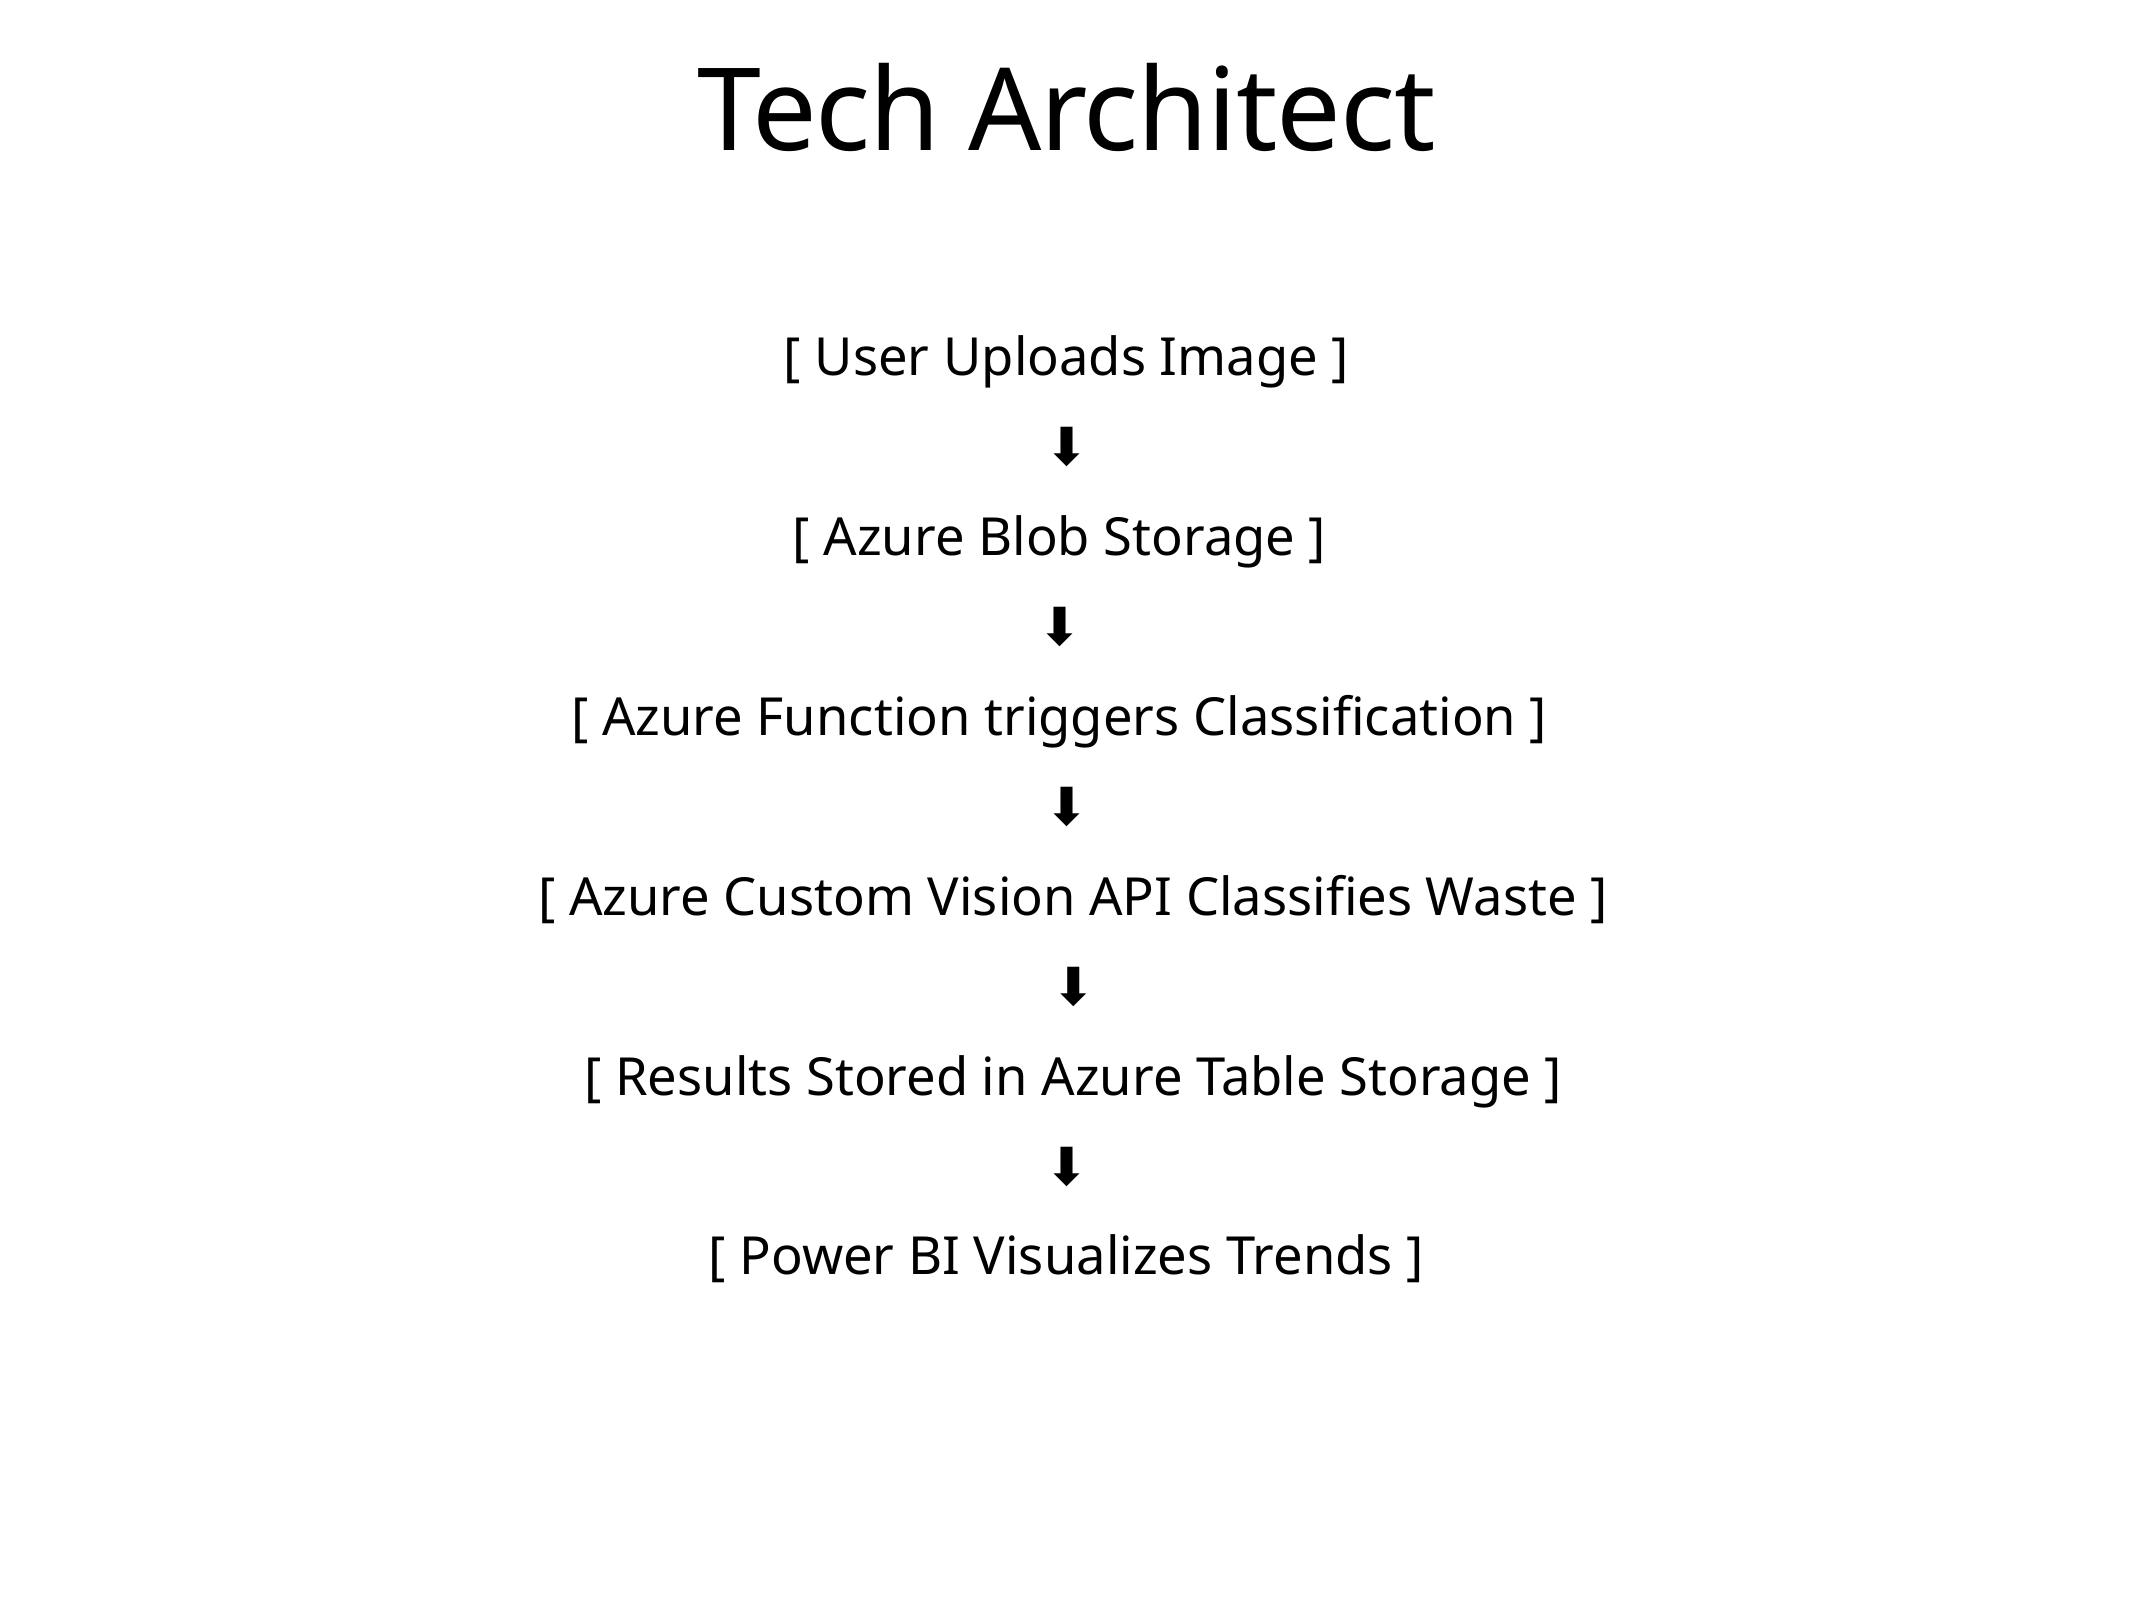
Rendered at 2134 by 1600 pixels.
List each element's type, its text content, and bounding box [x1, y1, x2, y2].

title Tech Architect [116, 64, 2018, 258]
list [ User Uploads Image ] ⬇️ [ Azure Blob Storage ] ⬇️ [ Azure Function triggers Classification ] ⬇️ [ Azure Custom Vision API Classifies Waste ] ⬇️ [ Results Stored in Azure Table Storage ] ⬇️ [ Power BI Visualizes Trends ] [116, 321, 2018, 1484]
